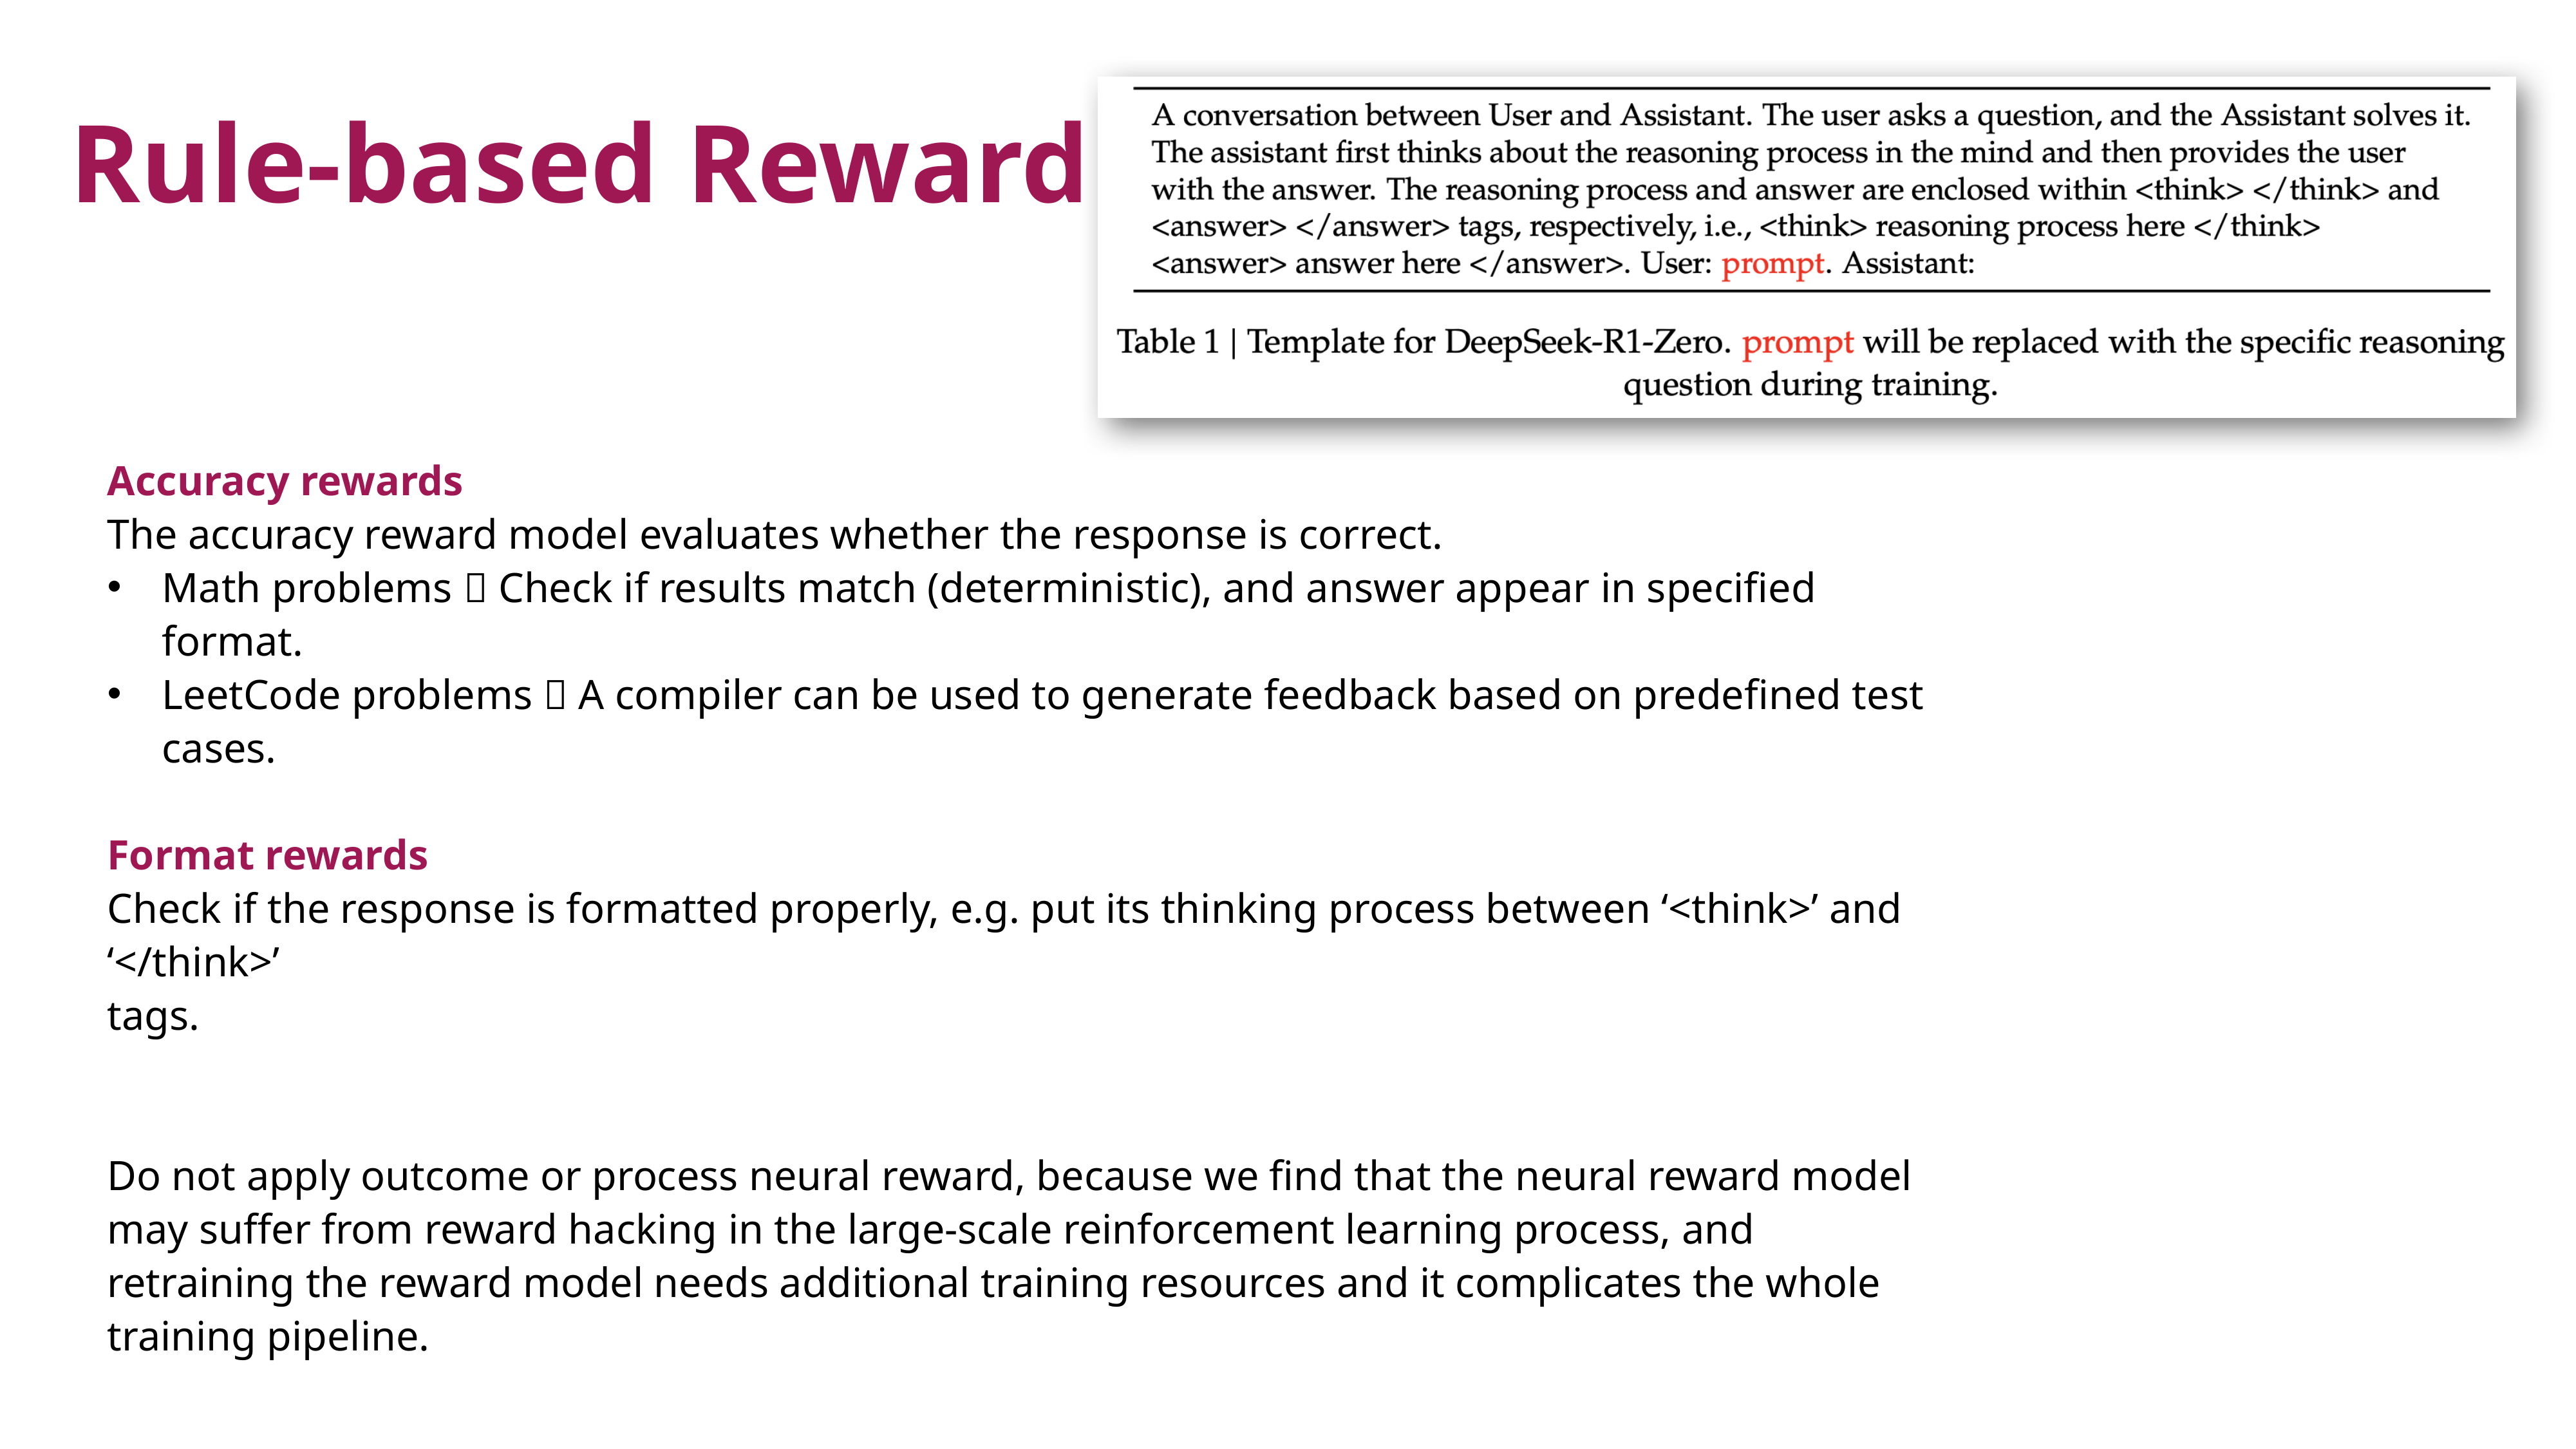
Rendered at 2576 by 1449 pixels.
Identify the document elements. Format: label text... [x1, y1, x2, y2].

text_box Rule-based Reward [60, 77, 1094, 259]
picture [1098, 77, 2516, 419]
text_box Accuracy rewards The accuracy reward model evaluates whether the response is correct. Math problems  Check if results match (deterministic), and answer appear in specified format. LeetCode problems  A compiler can be used to generate feedback based on predefined test cases. Format rewards Check if the response is formatted properly, e.g. put its thinking process between ‘<think>’ and ‘</think>’ tags. Do not apply outcome or process neural reward, because we find that the neural reward model may suffer from reward hacking in the large-scale reinforcement learning process, and retraining the reward model needs additional training resources and it complicates the whole training pipeline. [97, 289, 1962, 1372]
